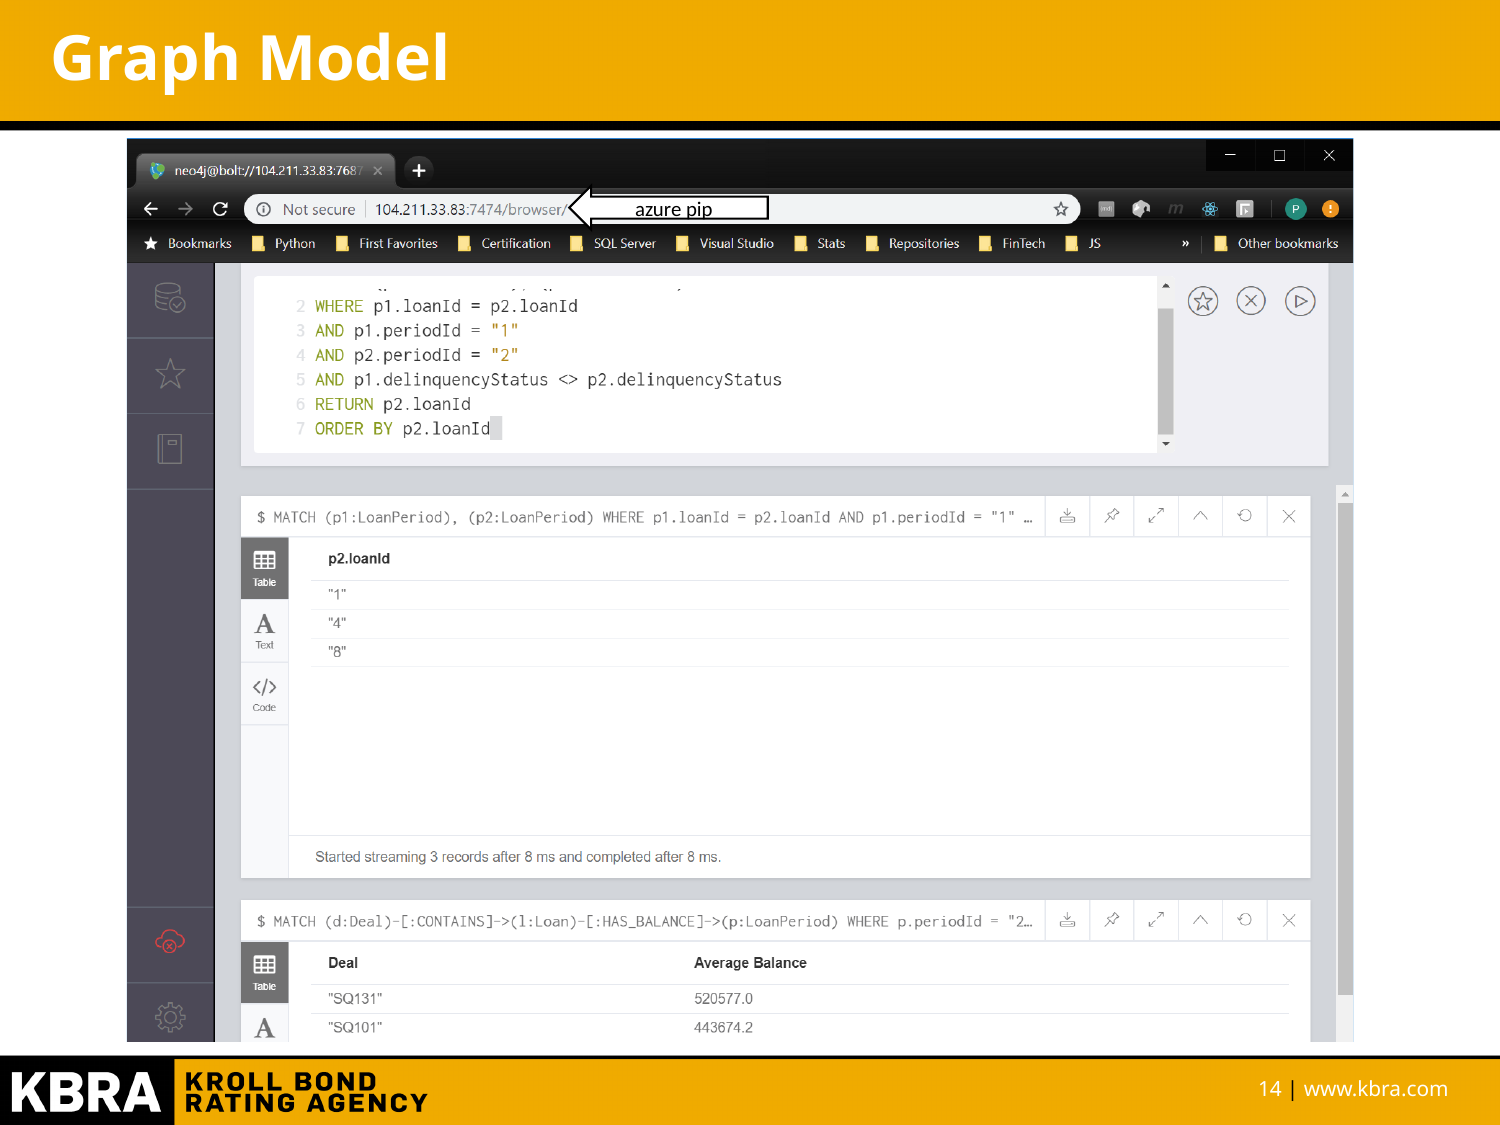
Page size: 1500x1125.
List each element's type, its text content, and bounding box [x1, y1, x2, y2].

title Graph Model [35, 0, 1500, 122]
picture [0, 0, 1500, 1125]
